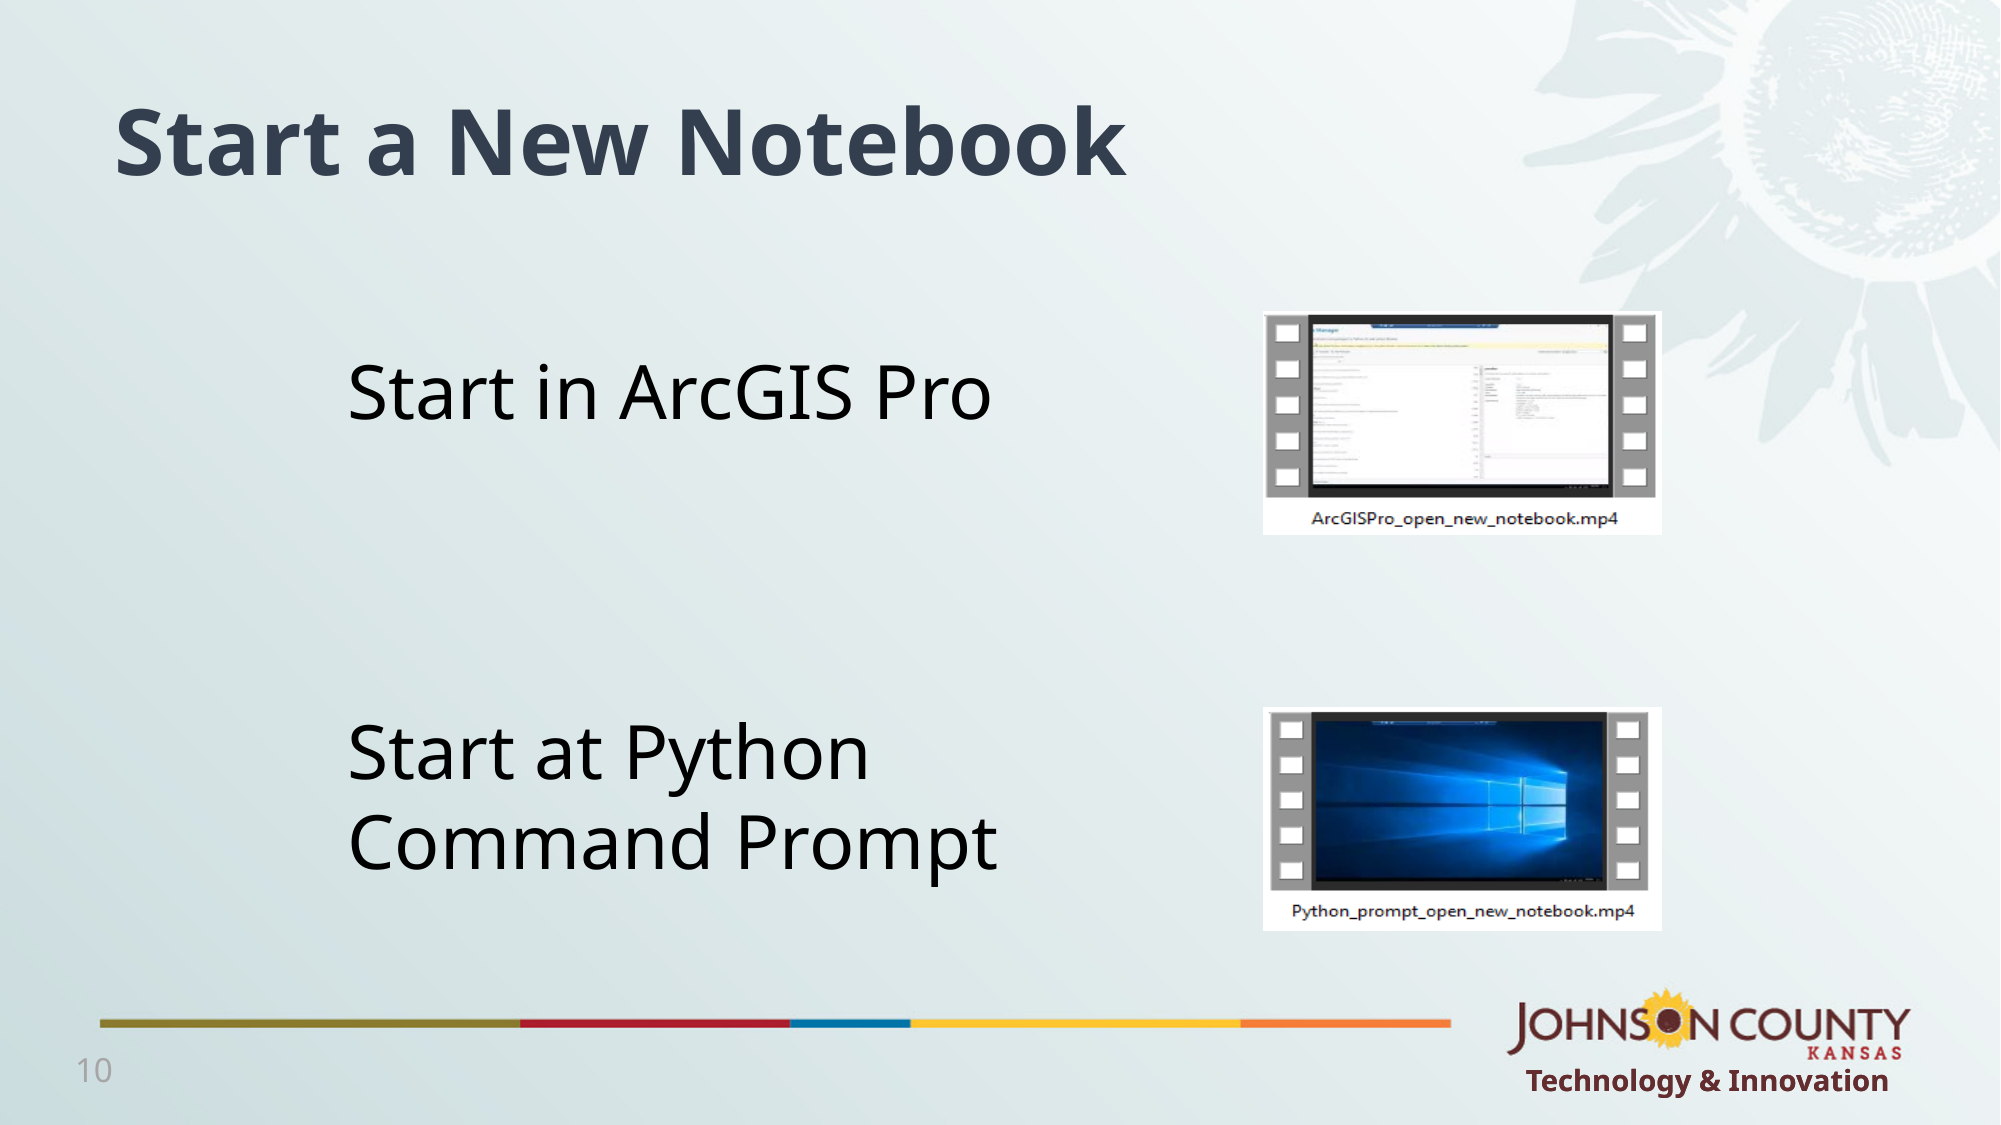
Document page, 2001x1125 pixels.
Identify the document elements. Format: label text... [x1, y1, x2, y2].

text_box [1261, 706, 1663, 932]
text_box Start in ArcGIS Pro Start at Python Command Prompt [332, 337, 1180, 892]
picture [0, 0, 2001, 1125]
title Start a New Notebook [99, 45, 1900, 233]
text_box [1261, 310, 1663, 537]
